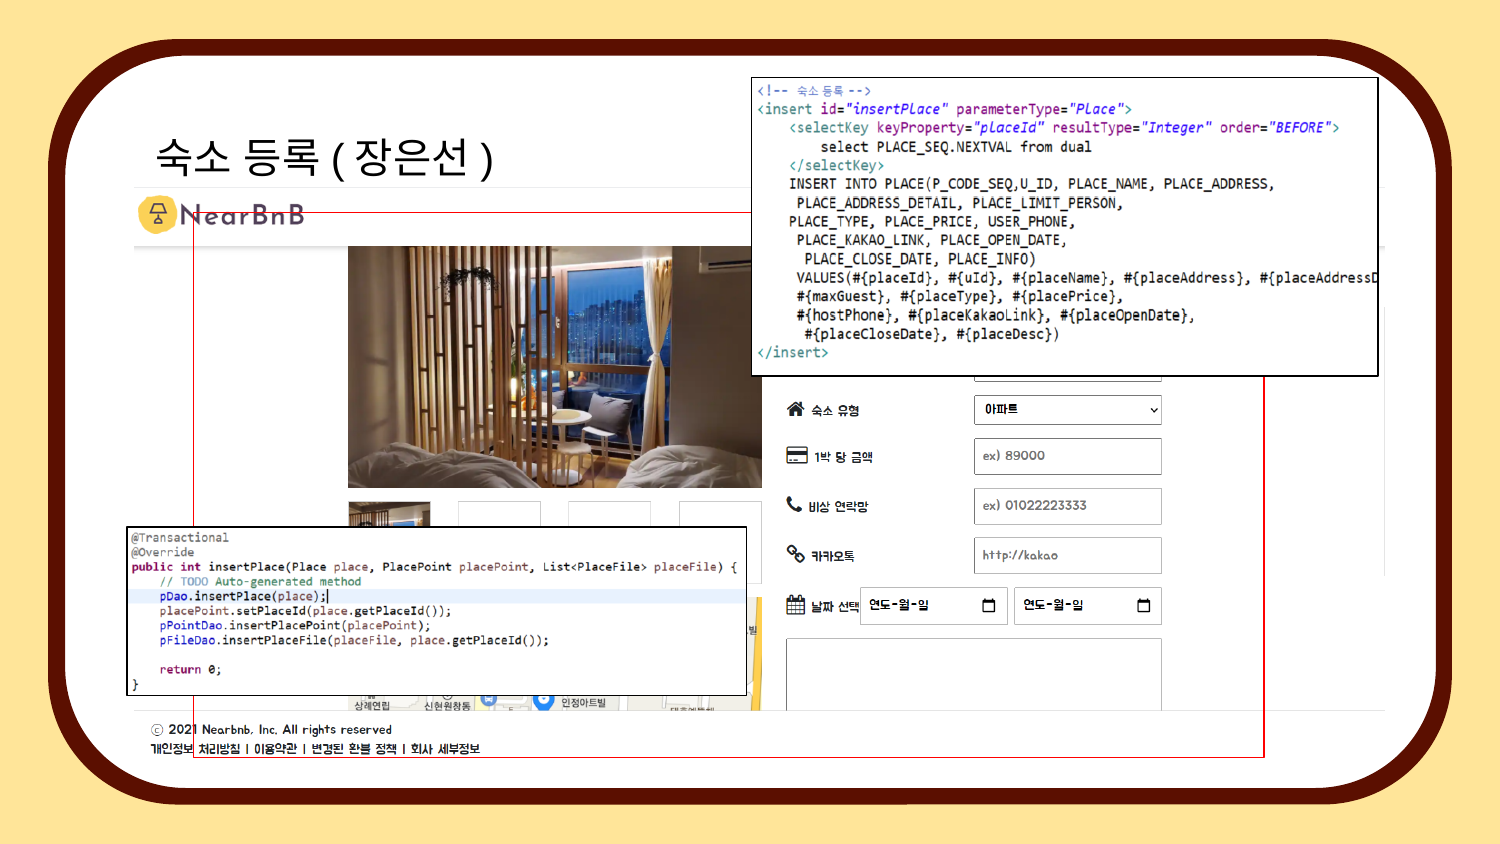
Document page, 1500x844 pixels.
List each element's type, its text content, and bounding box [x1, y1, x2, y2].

picture [127, 78, 1385, 766]
text_box 숙소 등록(장은선) [140, 117, 546, 184]
